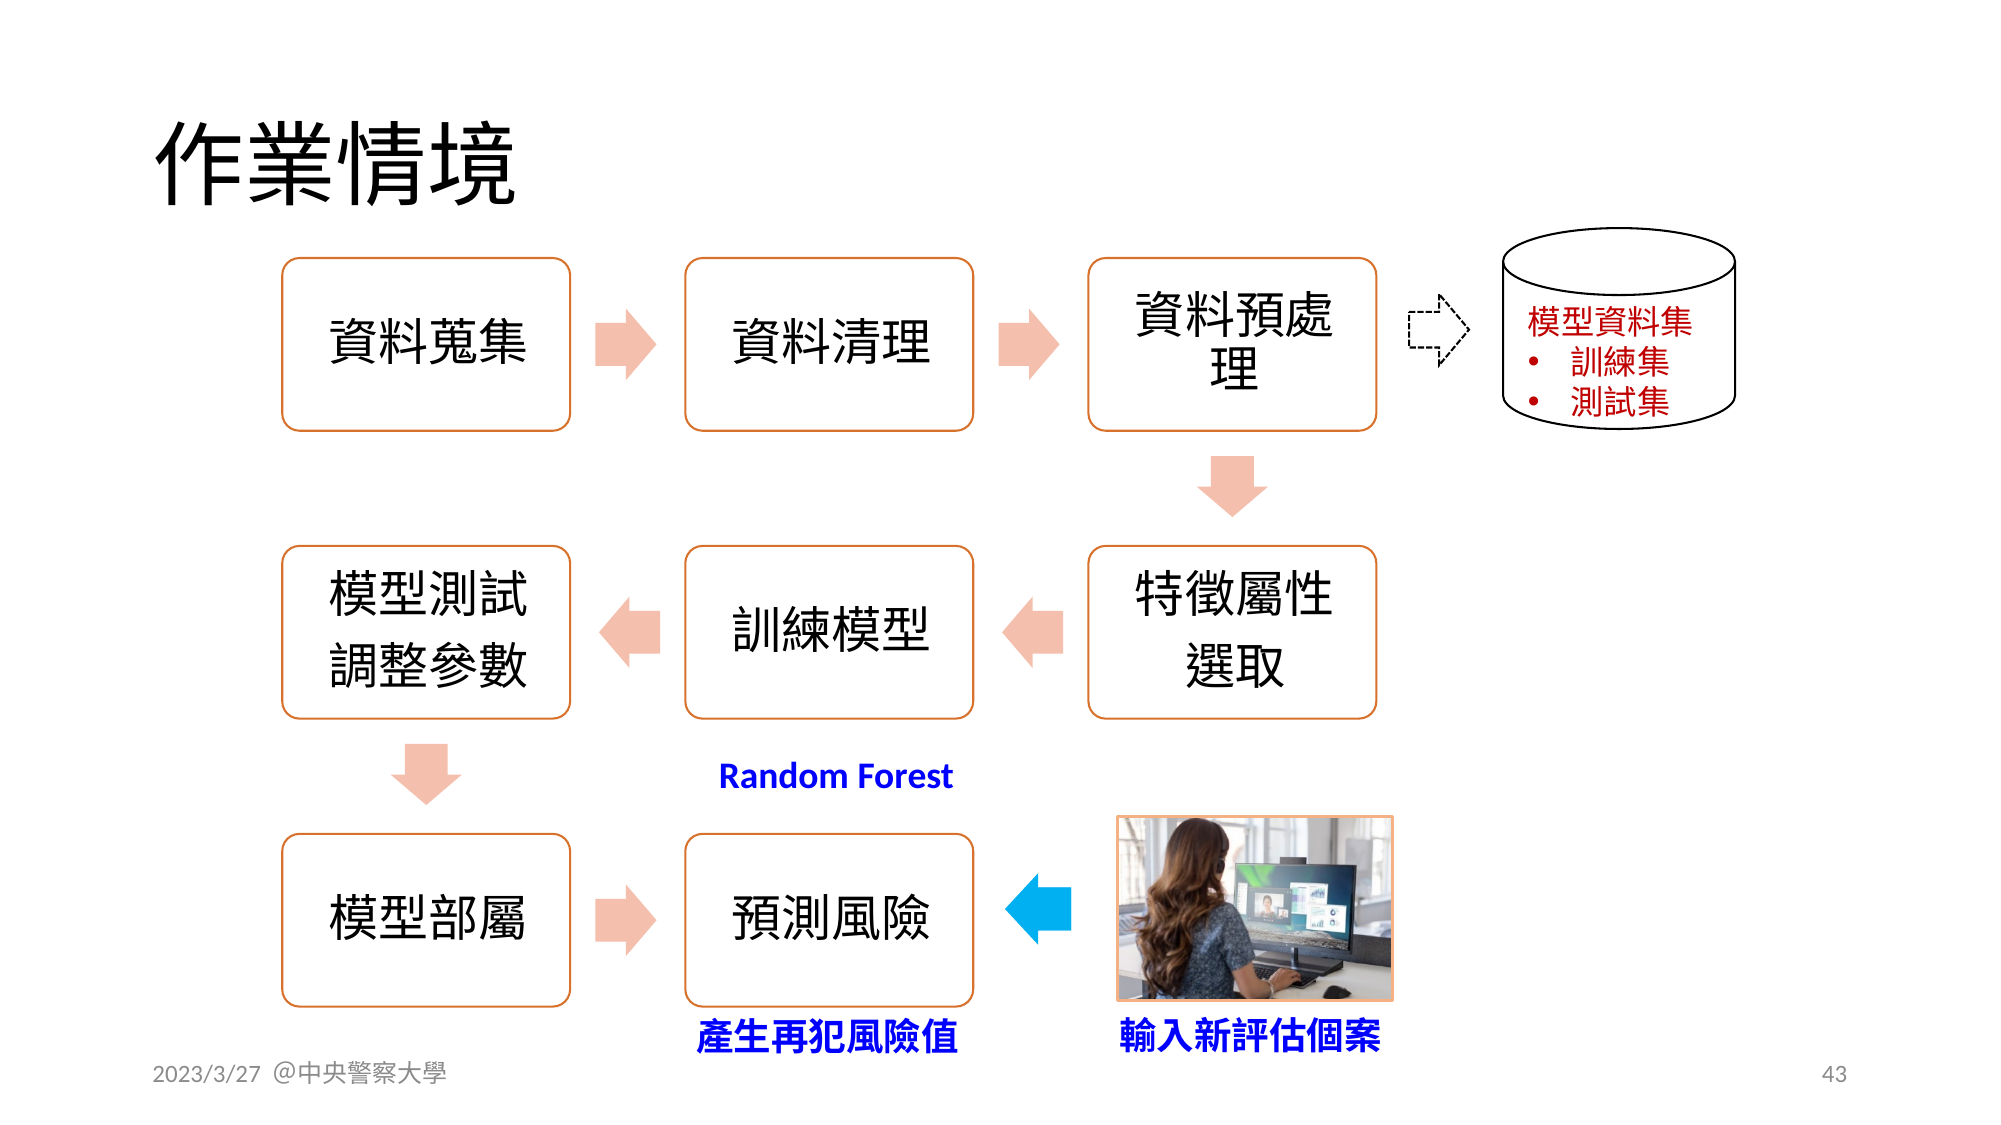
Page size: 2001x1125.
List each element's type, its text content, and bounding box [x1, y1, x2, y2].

text_box 模型資料集 訓練集 測試集 [1513, 293, 1736, 429]
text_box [219, 257, 1440, 1007]
text_box 產生再犯風險值 [681, 1007, 1004, 1065]
picture [1119, 818, 1391, 1000]
slide_number 43 [1412, 1042, 1863, 1103]
text_box [1440, 294, 1471, 366]
text_box [1502, 227, 1737, 411]
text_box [1004, 873, 1072, 945]
title 作業情境 [137, 59, 1863, 278]
text_box 輸入新評估個案 [1104, 1007, 1413, 1065]
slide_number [137, 1042, 588, 1103]
